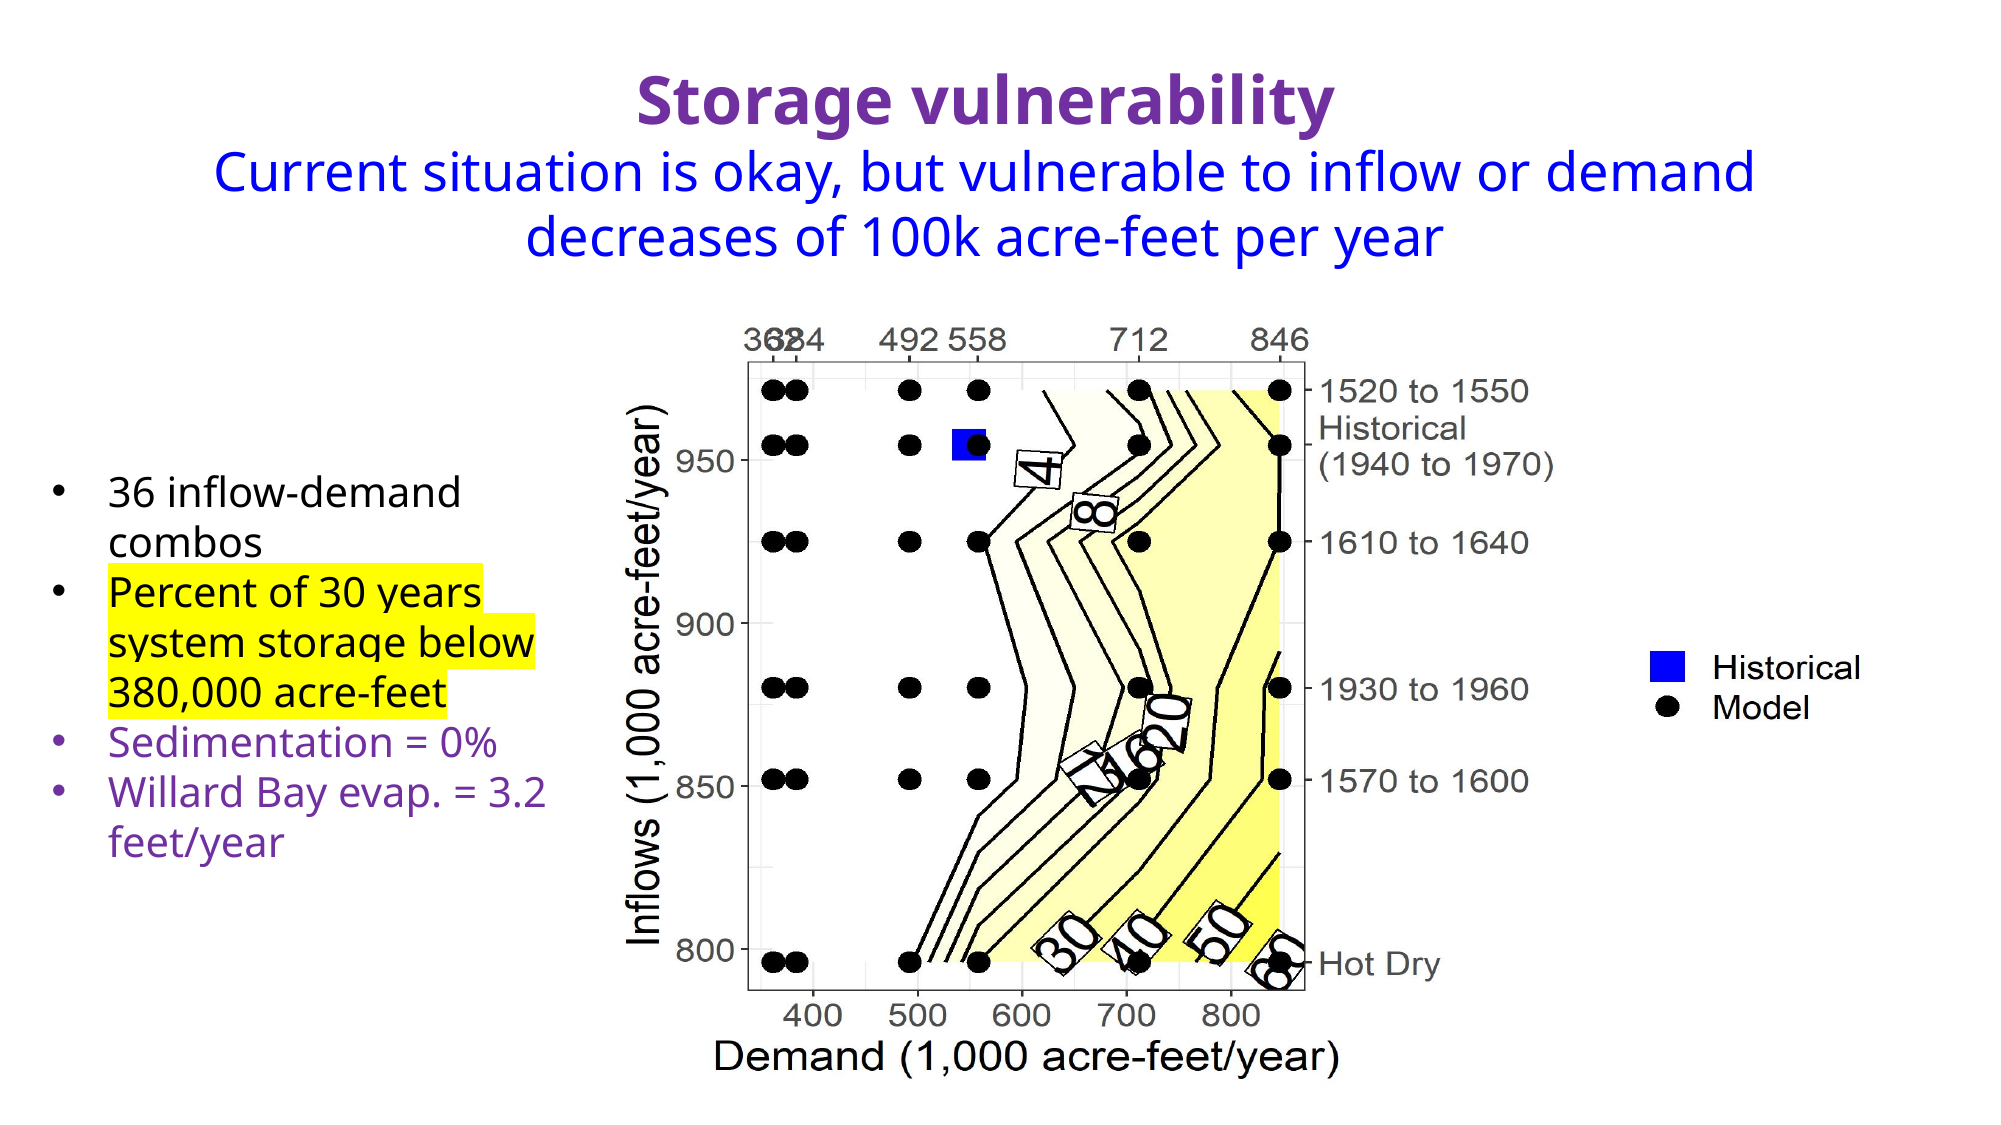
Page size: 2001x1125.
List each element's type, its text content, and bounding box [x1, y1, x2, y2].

text_box Storage vulnerability Current situation is okay, but vulnerable to inflow or demand decreases of 100k acre-feet per year [83, 50, 1889, 275]
picture [611, 261, 1889, 1091]
text_box 36 inflow-demand combos Percent of 30 years system storage below 380,000 acre-feet Sedimentation = 0% Willard Bay evap. = 3.2 feet/year [36, 458, 591, 923]
